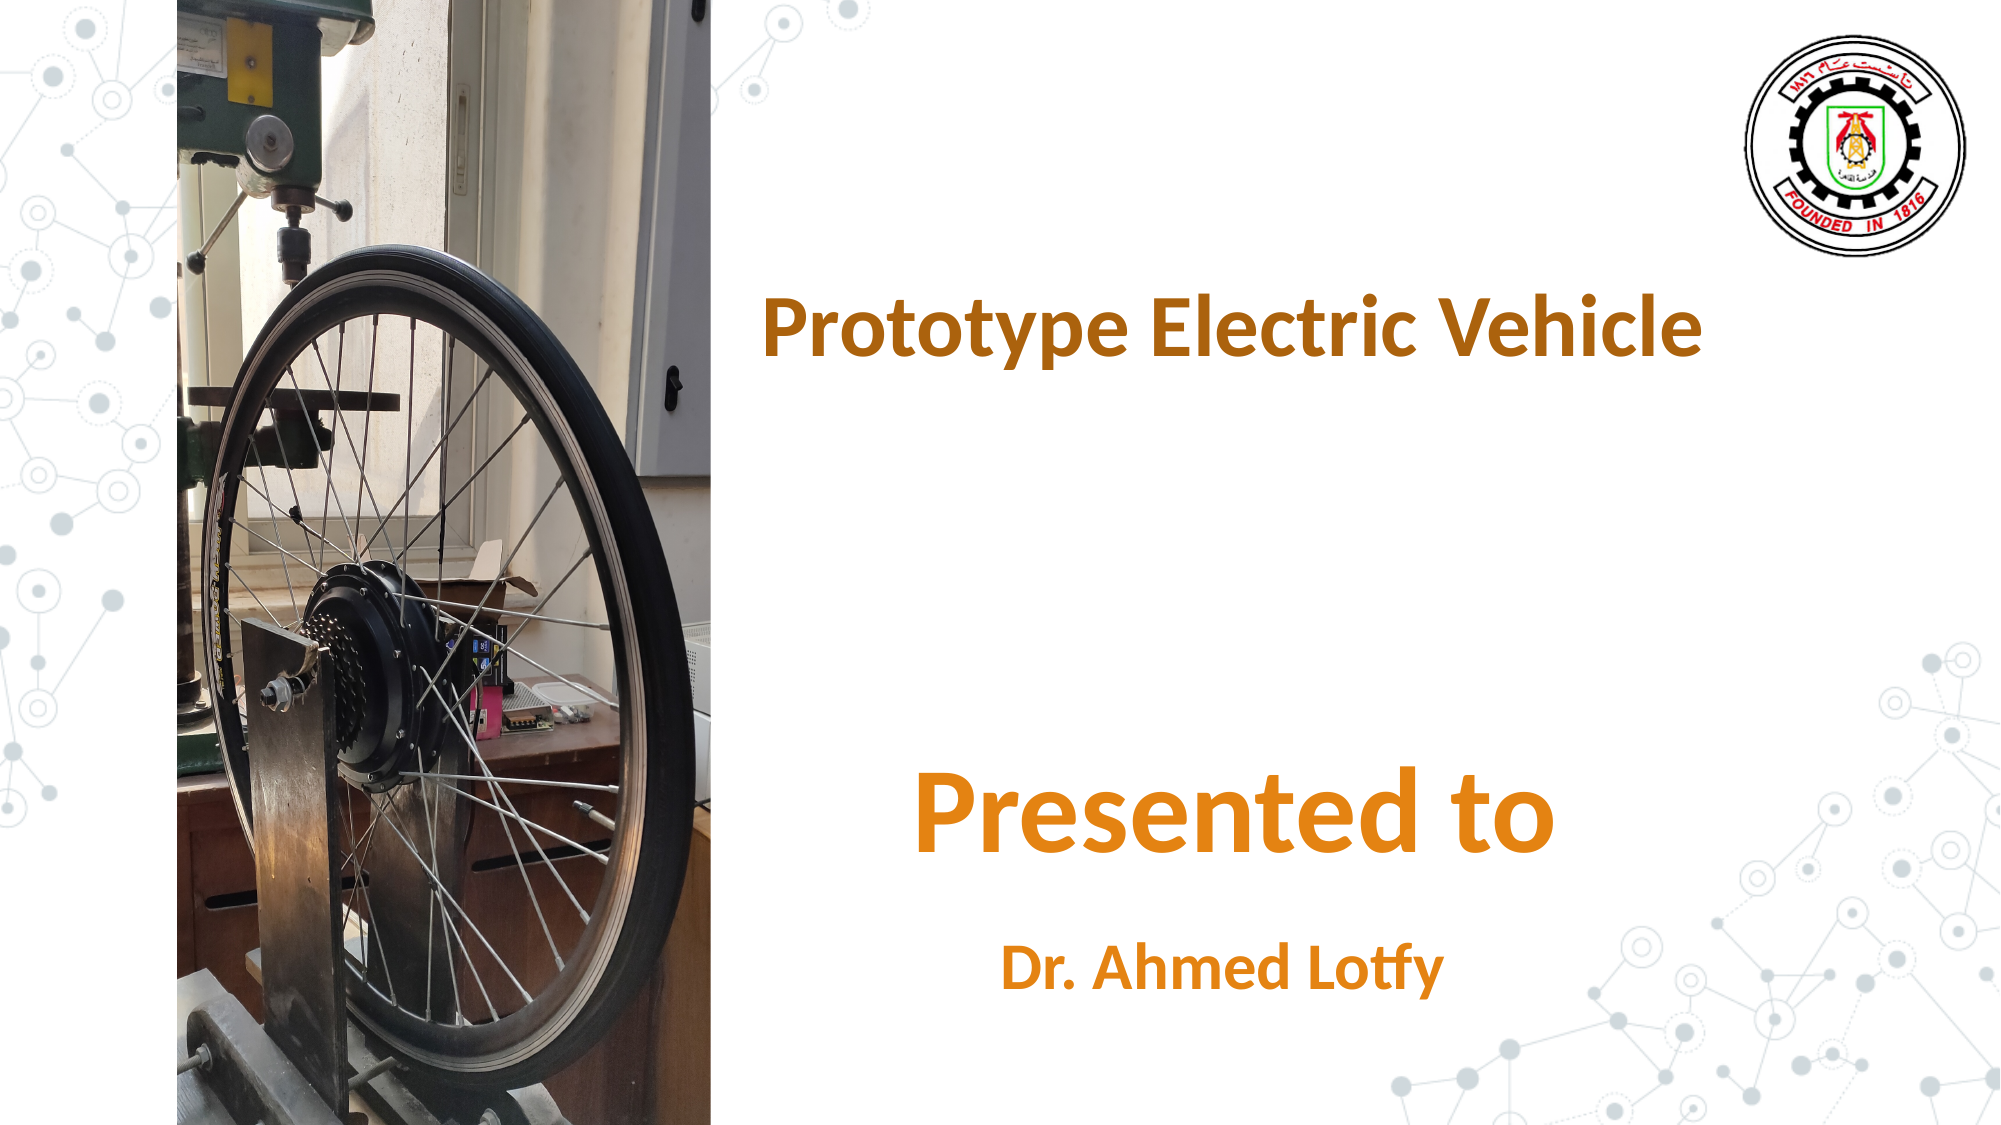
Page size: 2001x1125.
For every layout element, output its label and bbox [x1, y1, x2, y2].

picture [0, 0, 177, 1125]
text_box [177, 0, 2000, 1125]
